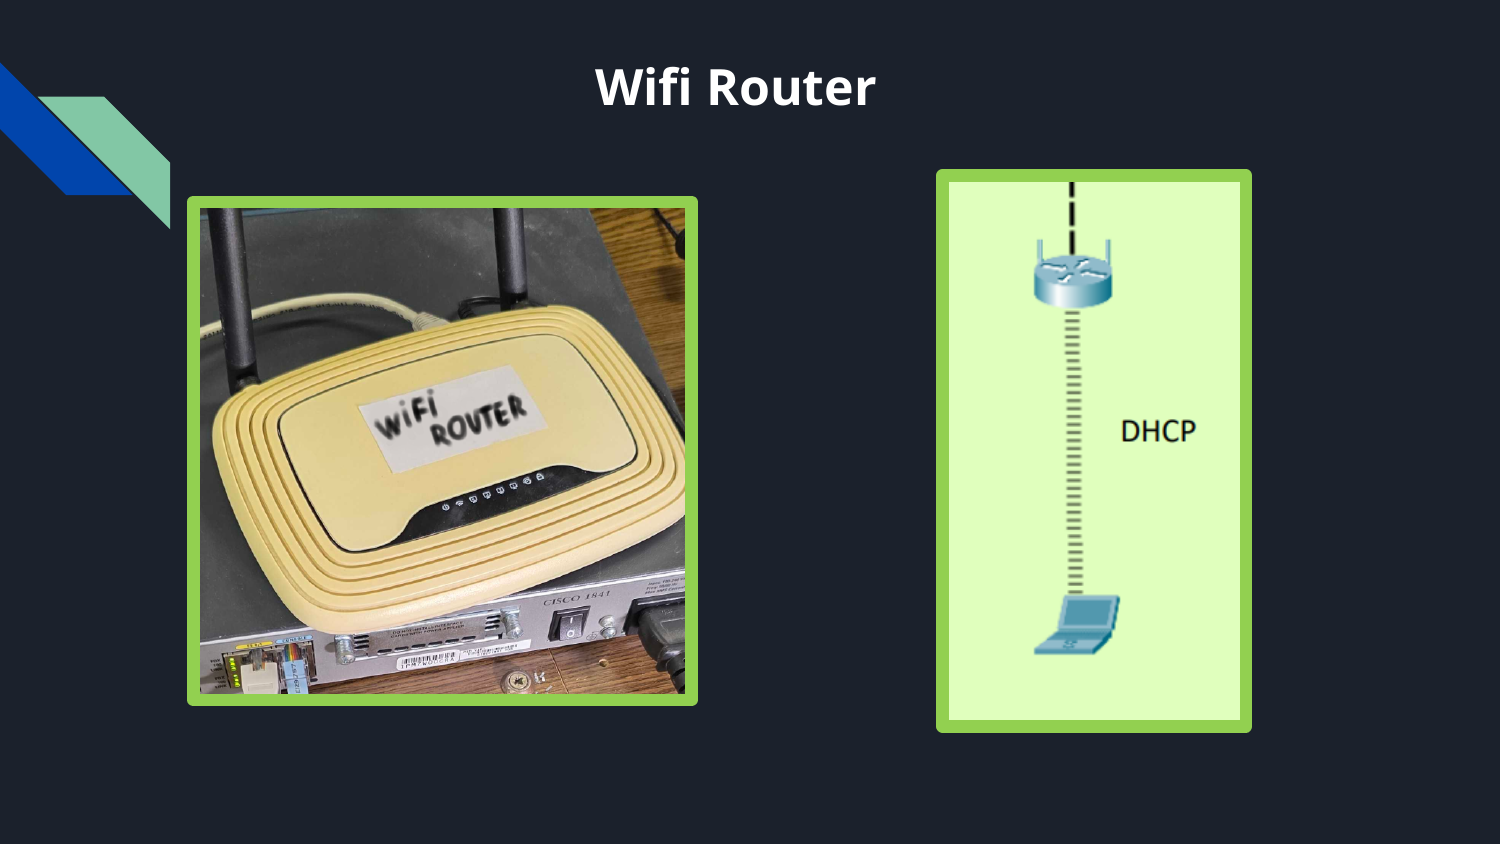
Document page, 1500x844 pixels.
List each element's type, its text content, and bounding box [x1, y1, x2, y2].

picture [948, 181, 1240, 721]
picture [199, 207, 686, 694]
title Wifi Router [580, 40, 920, 135]
